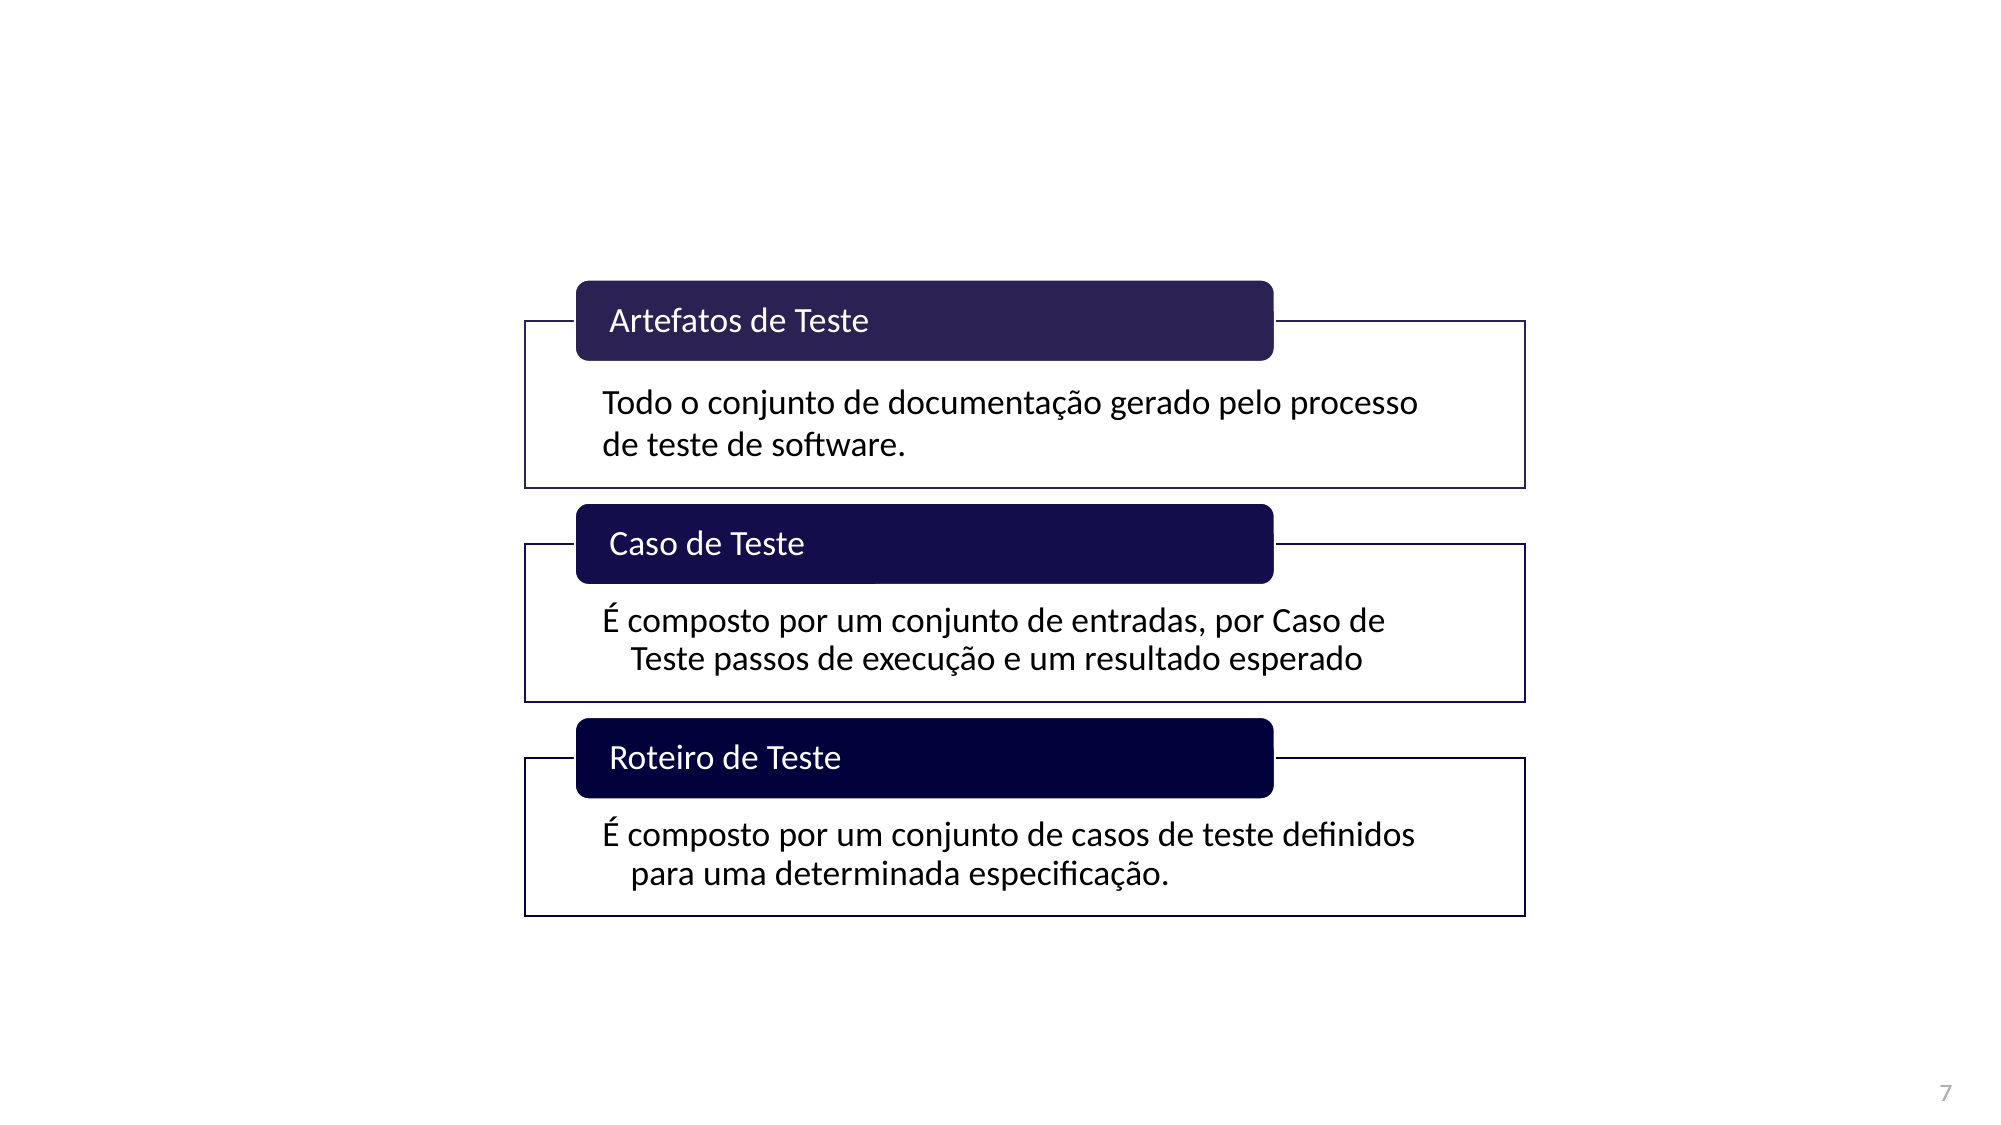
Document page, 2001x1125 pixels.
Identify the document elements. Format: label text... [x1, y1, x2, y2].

slide_number 7 [1894, 1061, 1968, 1121]
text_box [524, 264, 1525, 932]
